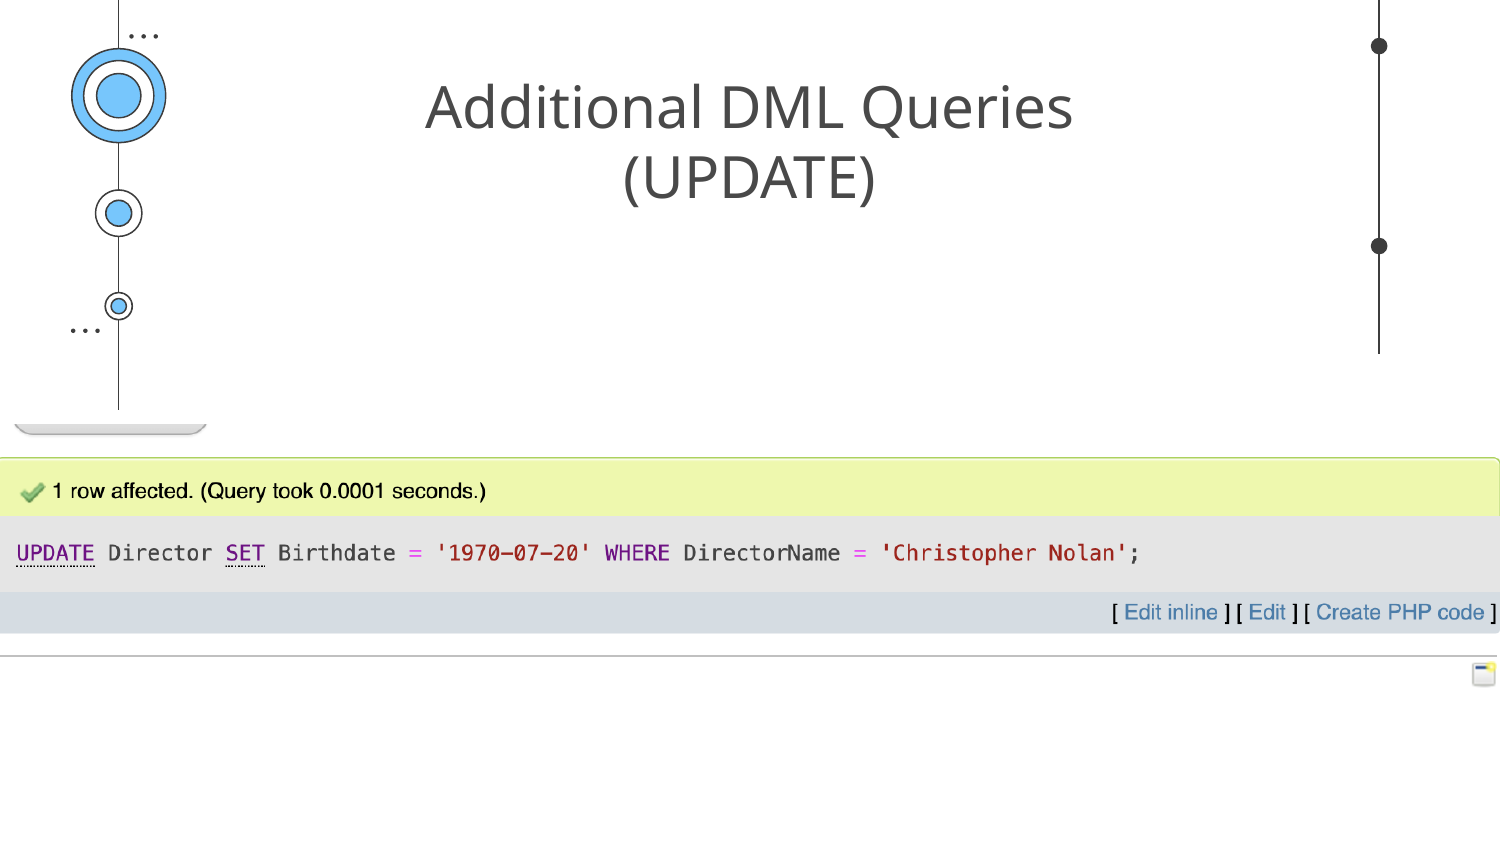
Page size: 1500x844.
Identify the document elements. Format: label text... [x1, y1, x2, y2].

picture [0, 424, 1500, 844]
title Additional DML Queries (UPDATE) [366, 55, 1134, 150]
